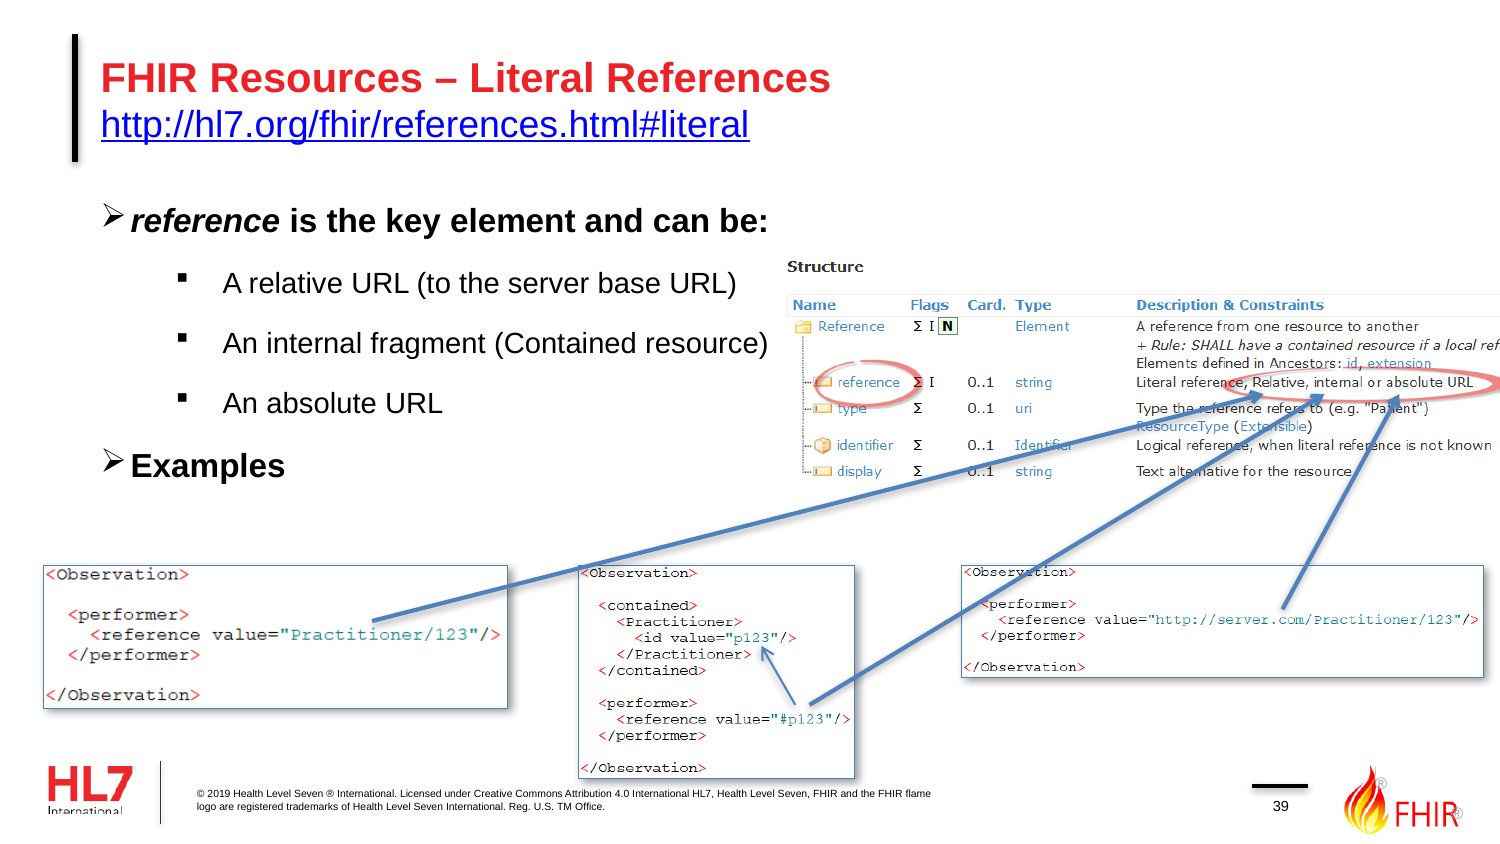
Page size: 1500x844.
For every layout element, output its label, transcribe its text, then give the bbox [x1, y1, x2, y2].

picture [578, 622, 855, 779]
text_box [761, 645, 796, 706]
picture [784, 256, 1500, 485]
list reference is the key element and can be: A relative URL (to the server base URL) An internal fragment (Contained resource) An absolute URL Examples [100, 199, 1092, 562]
picture [42, 565, 509, 709]
title FHIR Resources – Literal References http://hl7.org/fhir/references.html#literal [100, 33, 1451, 163]
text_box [1282, 393, 1400, 610]
picture [1339, 760, 1463, 837]
picture [1325, 565, 1484, 678]
slide_number 39 [1258, 786, 1304, 814]
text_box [371, 393, 1264, 622]
footer © 2019 Health Level Seven ® International. Licensed under Creative Commons Attribution 4.0 International HL7, Health Level Seven, FHIR and the FHIR flame logo are registered trademarks of Health Level Seven International. Reg. U.S. TM Office. [196, 786, 941, 813]
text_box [809, 393, 1325, 706]
